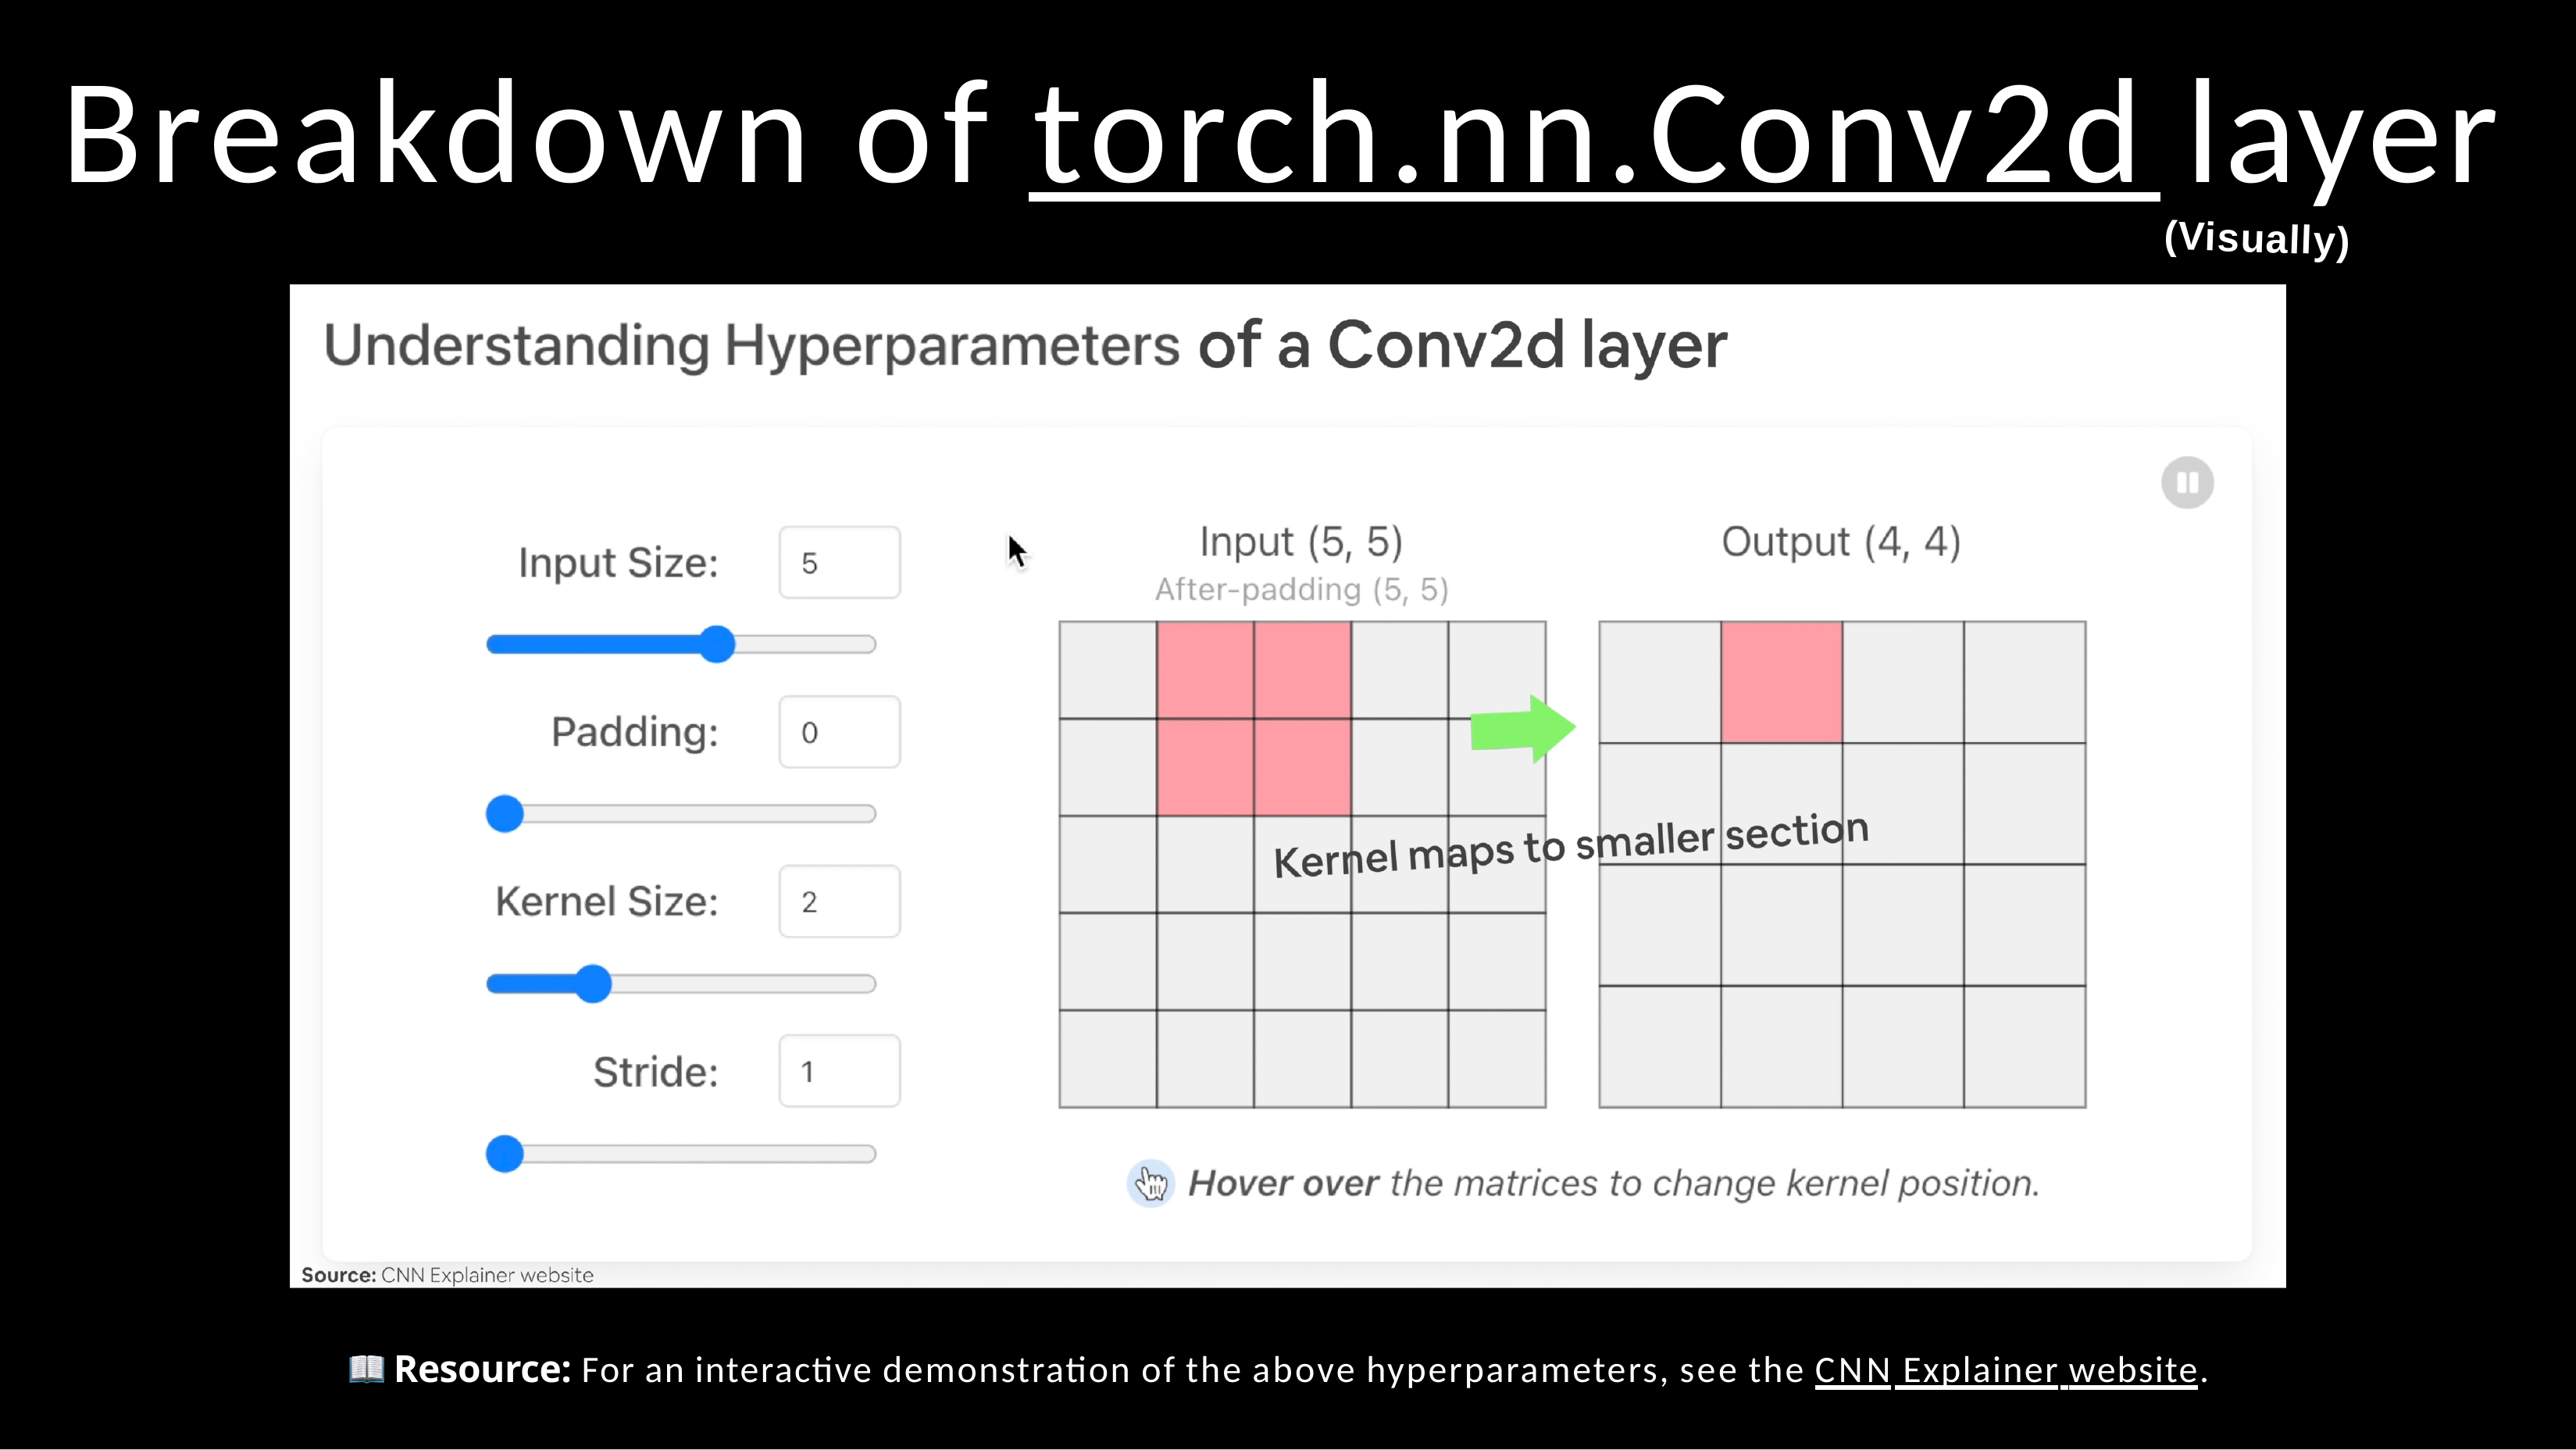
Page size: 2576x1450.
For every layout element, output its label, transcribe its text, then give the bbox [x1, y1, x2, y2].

picture [347, 1350, 386, 1389]
picture [289, 284, 2287, 1289]
title Breakdown of torch.nn.Conv2d layer [59, 30, 2518, 275]
text_box (Visually) [2163, 223, 2360, 264]
text_box Resource: For an interactive demonstration of the above hyperparameters, see the CNN Explainer website. [391, 1343, 2231, 1391]
